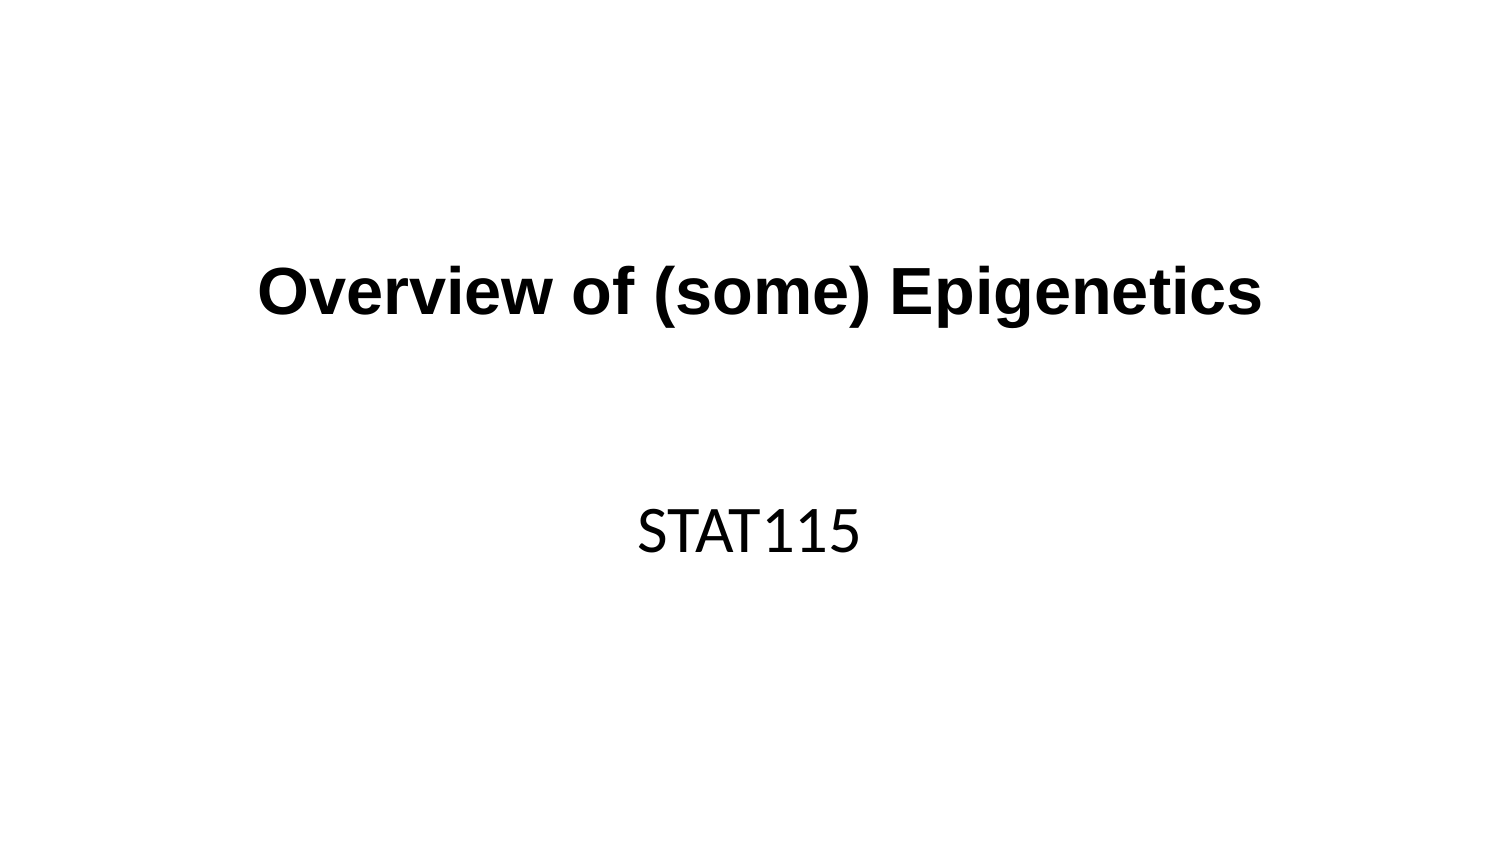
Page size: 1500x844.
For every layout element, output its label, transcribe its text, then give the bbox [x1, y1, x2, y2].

subtitle STAT115 [225, 478, 1275, 694]
title Overview of (some) Epigenetics [76, 197, 1446, 379]
